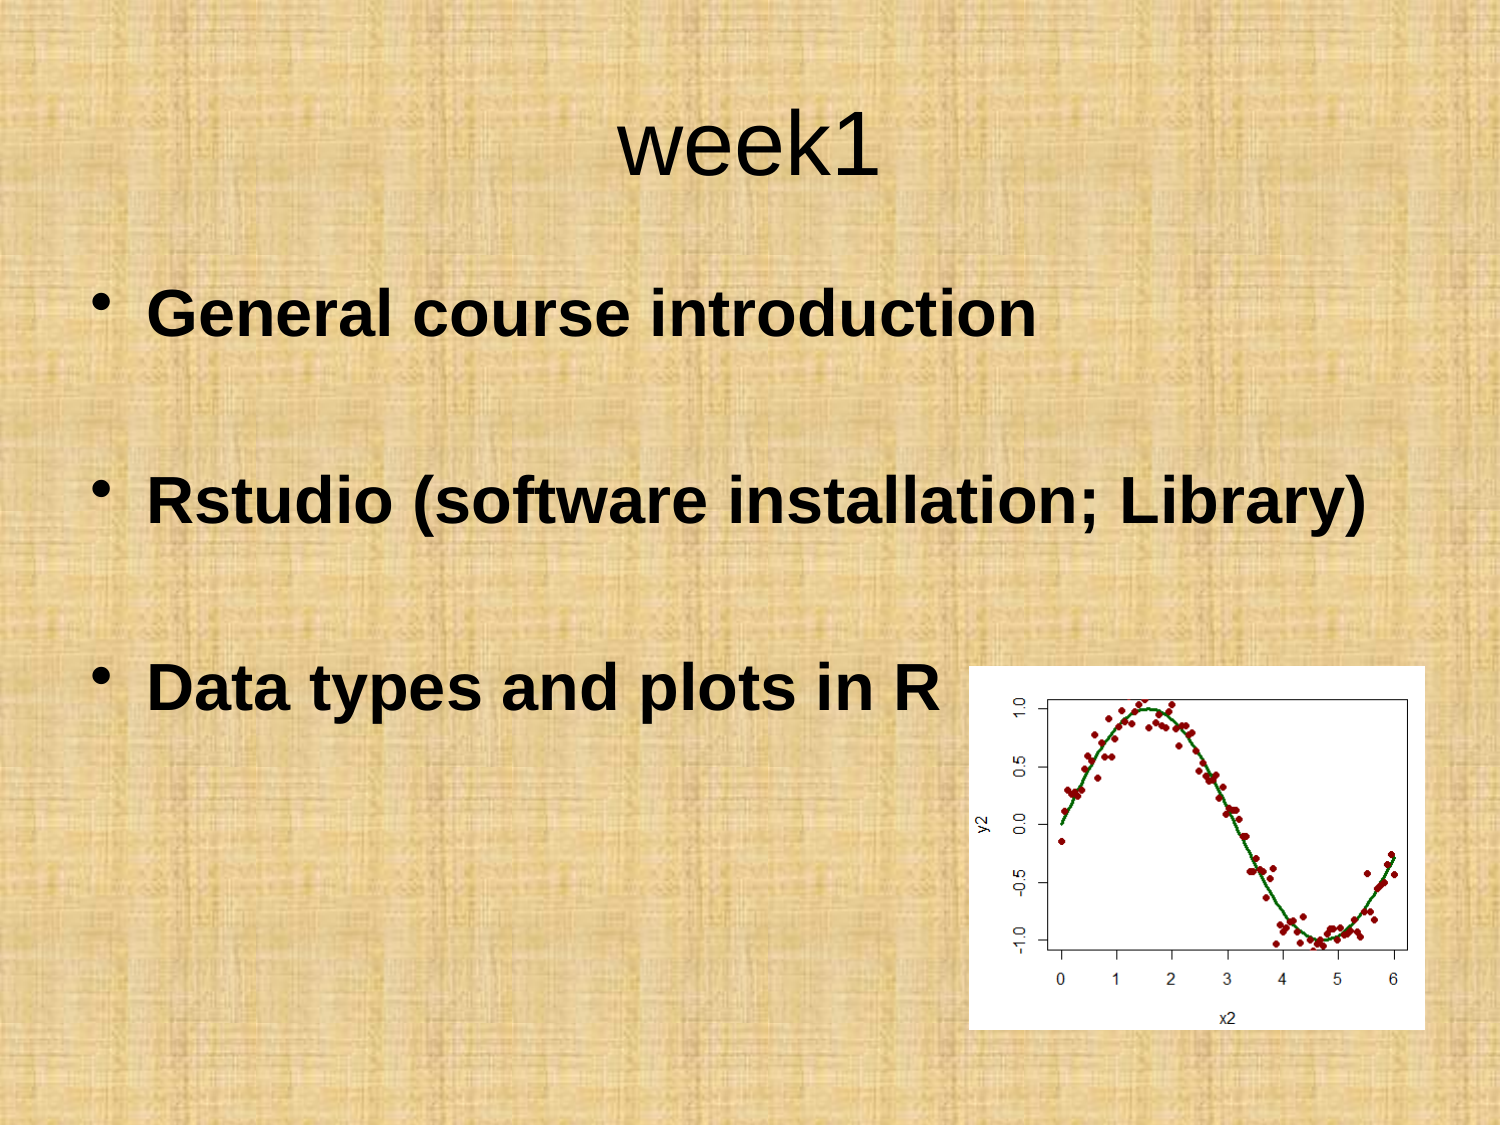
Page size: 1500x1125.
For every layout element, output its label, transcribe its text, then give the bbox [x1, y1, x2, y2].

title week1 [74, 44, 1426, 233]
list General course introduction Rstudio (software installation; Library) Data types and plots in R [74, 262, 1426, 1006]
picture [0, 0, 1500, 1125]
